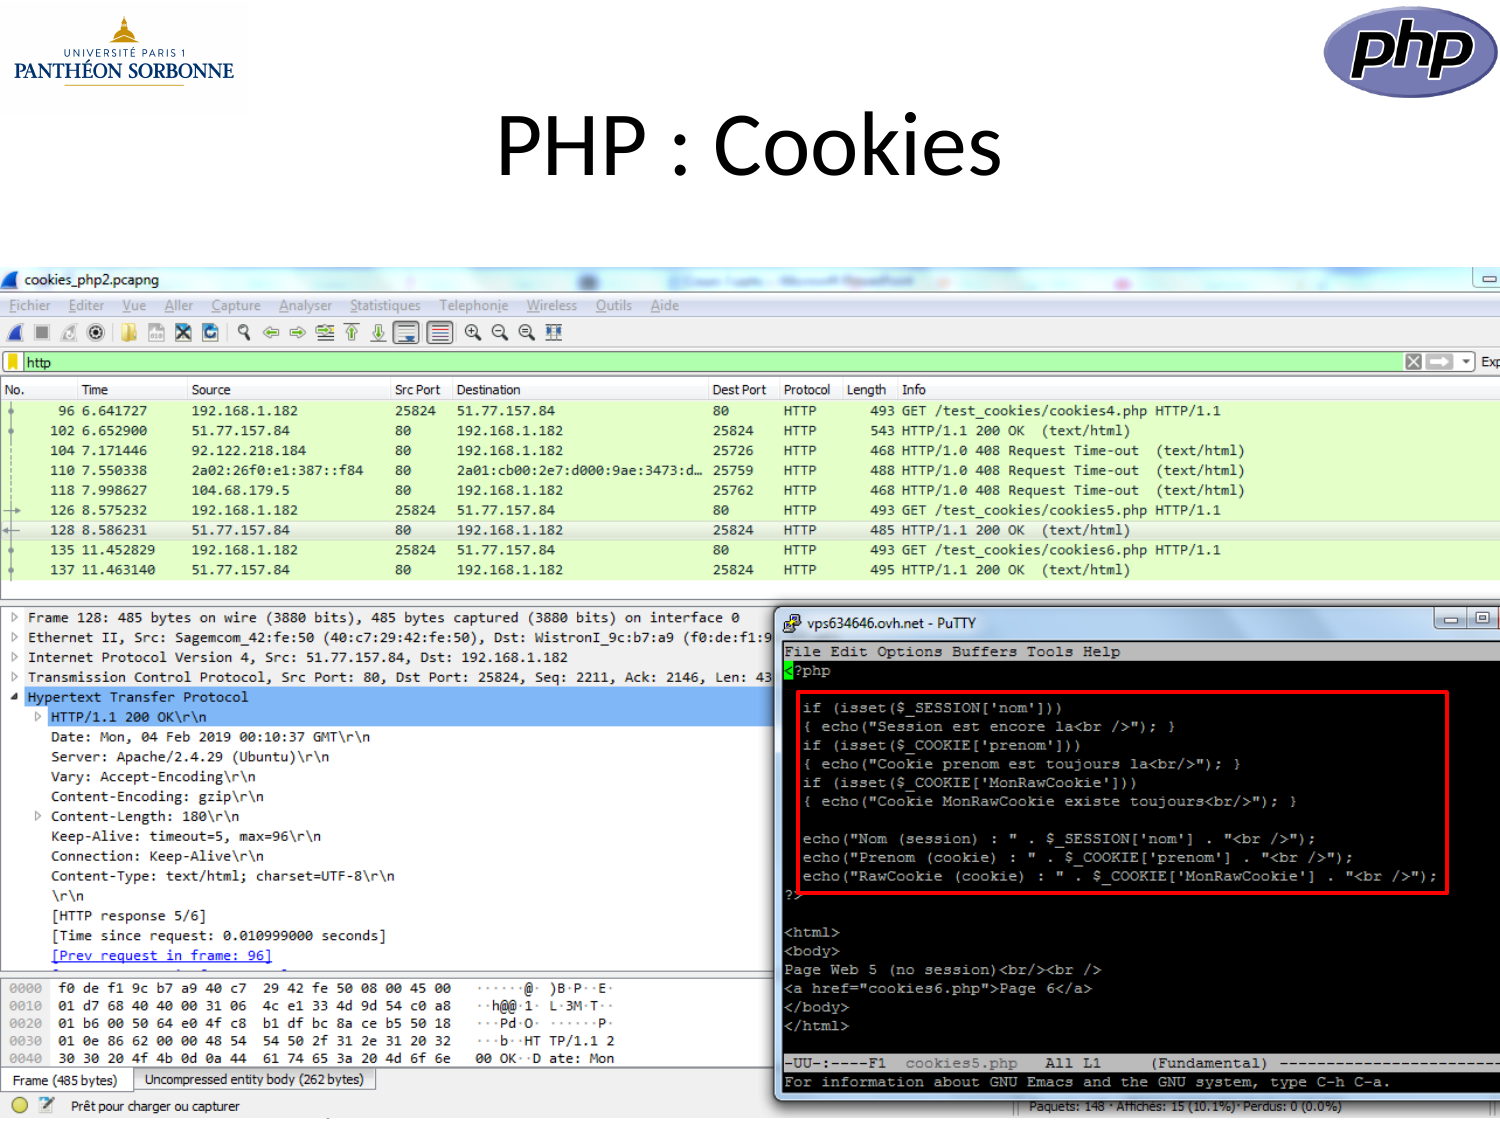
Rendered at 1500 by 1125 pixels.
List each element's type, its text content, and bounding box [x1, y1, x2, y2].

picture [1321, 0, 1500, 119]
picture [0, 2, 248, 114]
picture [0, 266, 1500, 1118]
title PHP : Cookies [75, 45, 1425, 233]
